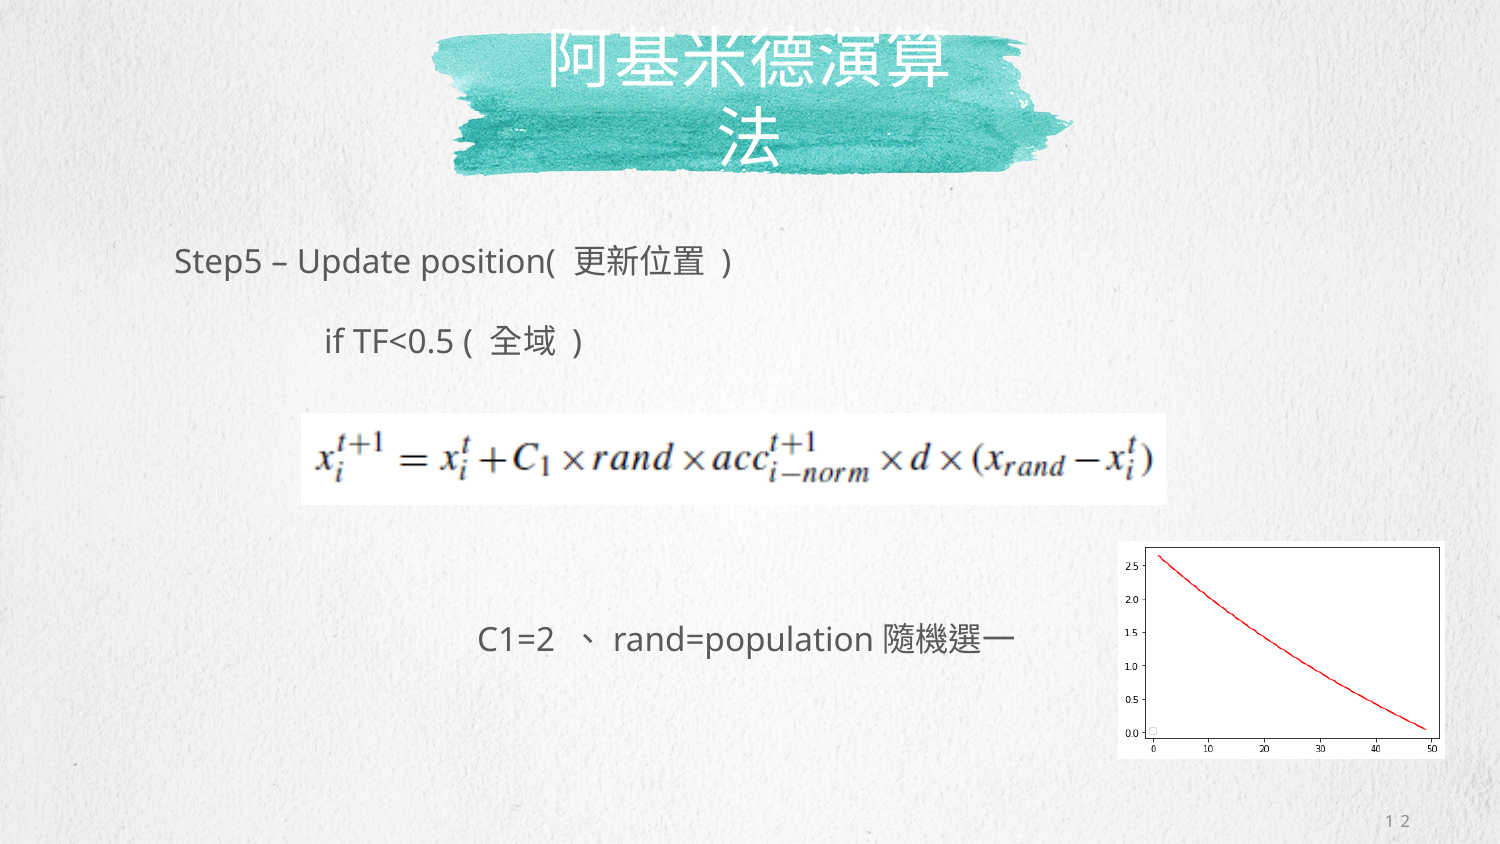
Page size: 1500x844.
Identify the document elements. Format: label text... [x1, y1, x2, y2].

picture [0, 0, 1500, 844]
title 阿基米德演算法 [520, 37, 980, 154]
slide_number 12 [1074, 799, 1425, 844]
text_box Step5 – Update position( 更新位置 ) if TF<0.5 ( 全域 ) [159, 232, 1329, 399]
text_box C1=2 、rand=population隨機選一 [218, 610, 1113, 759]
